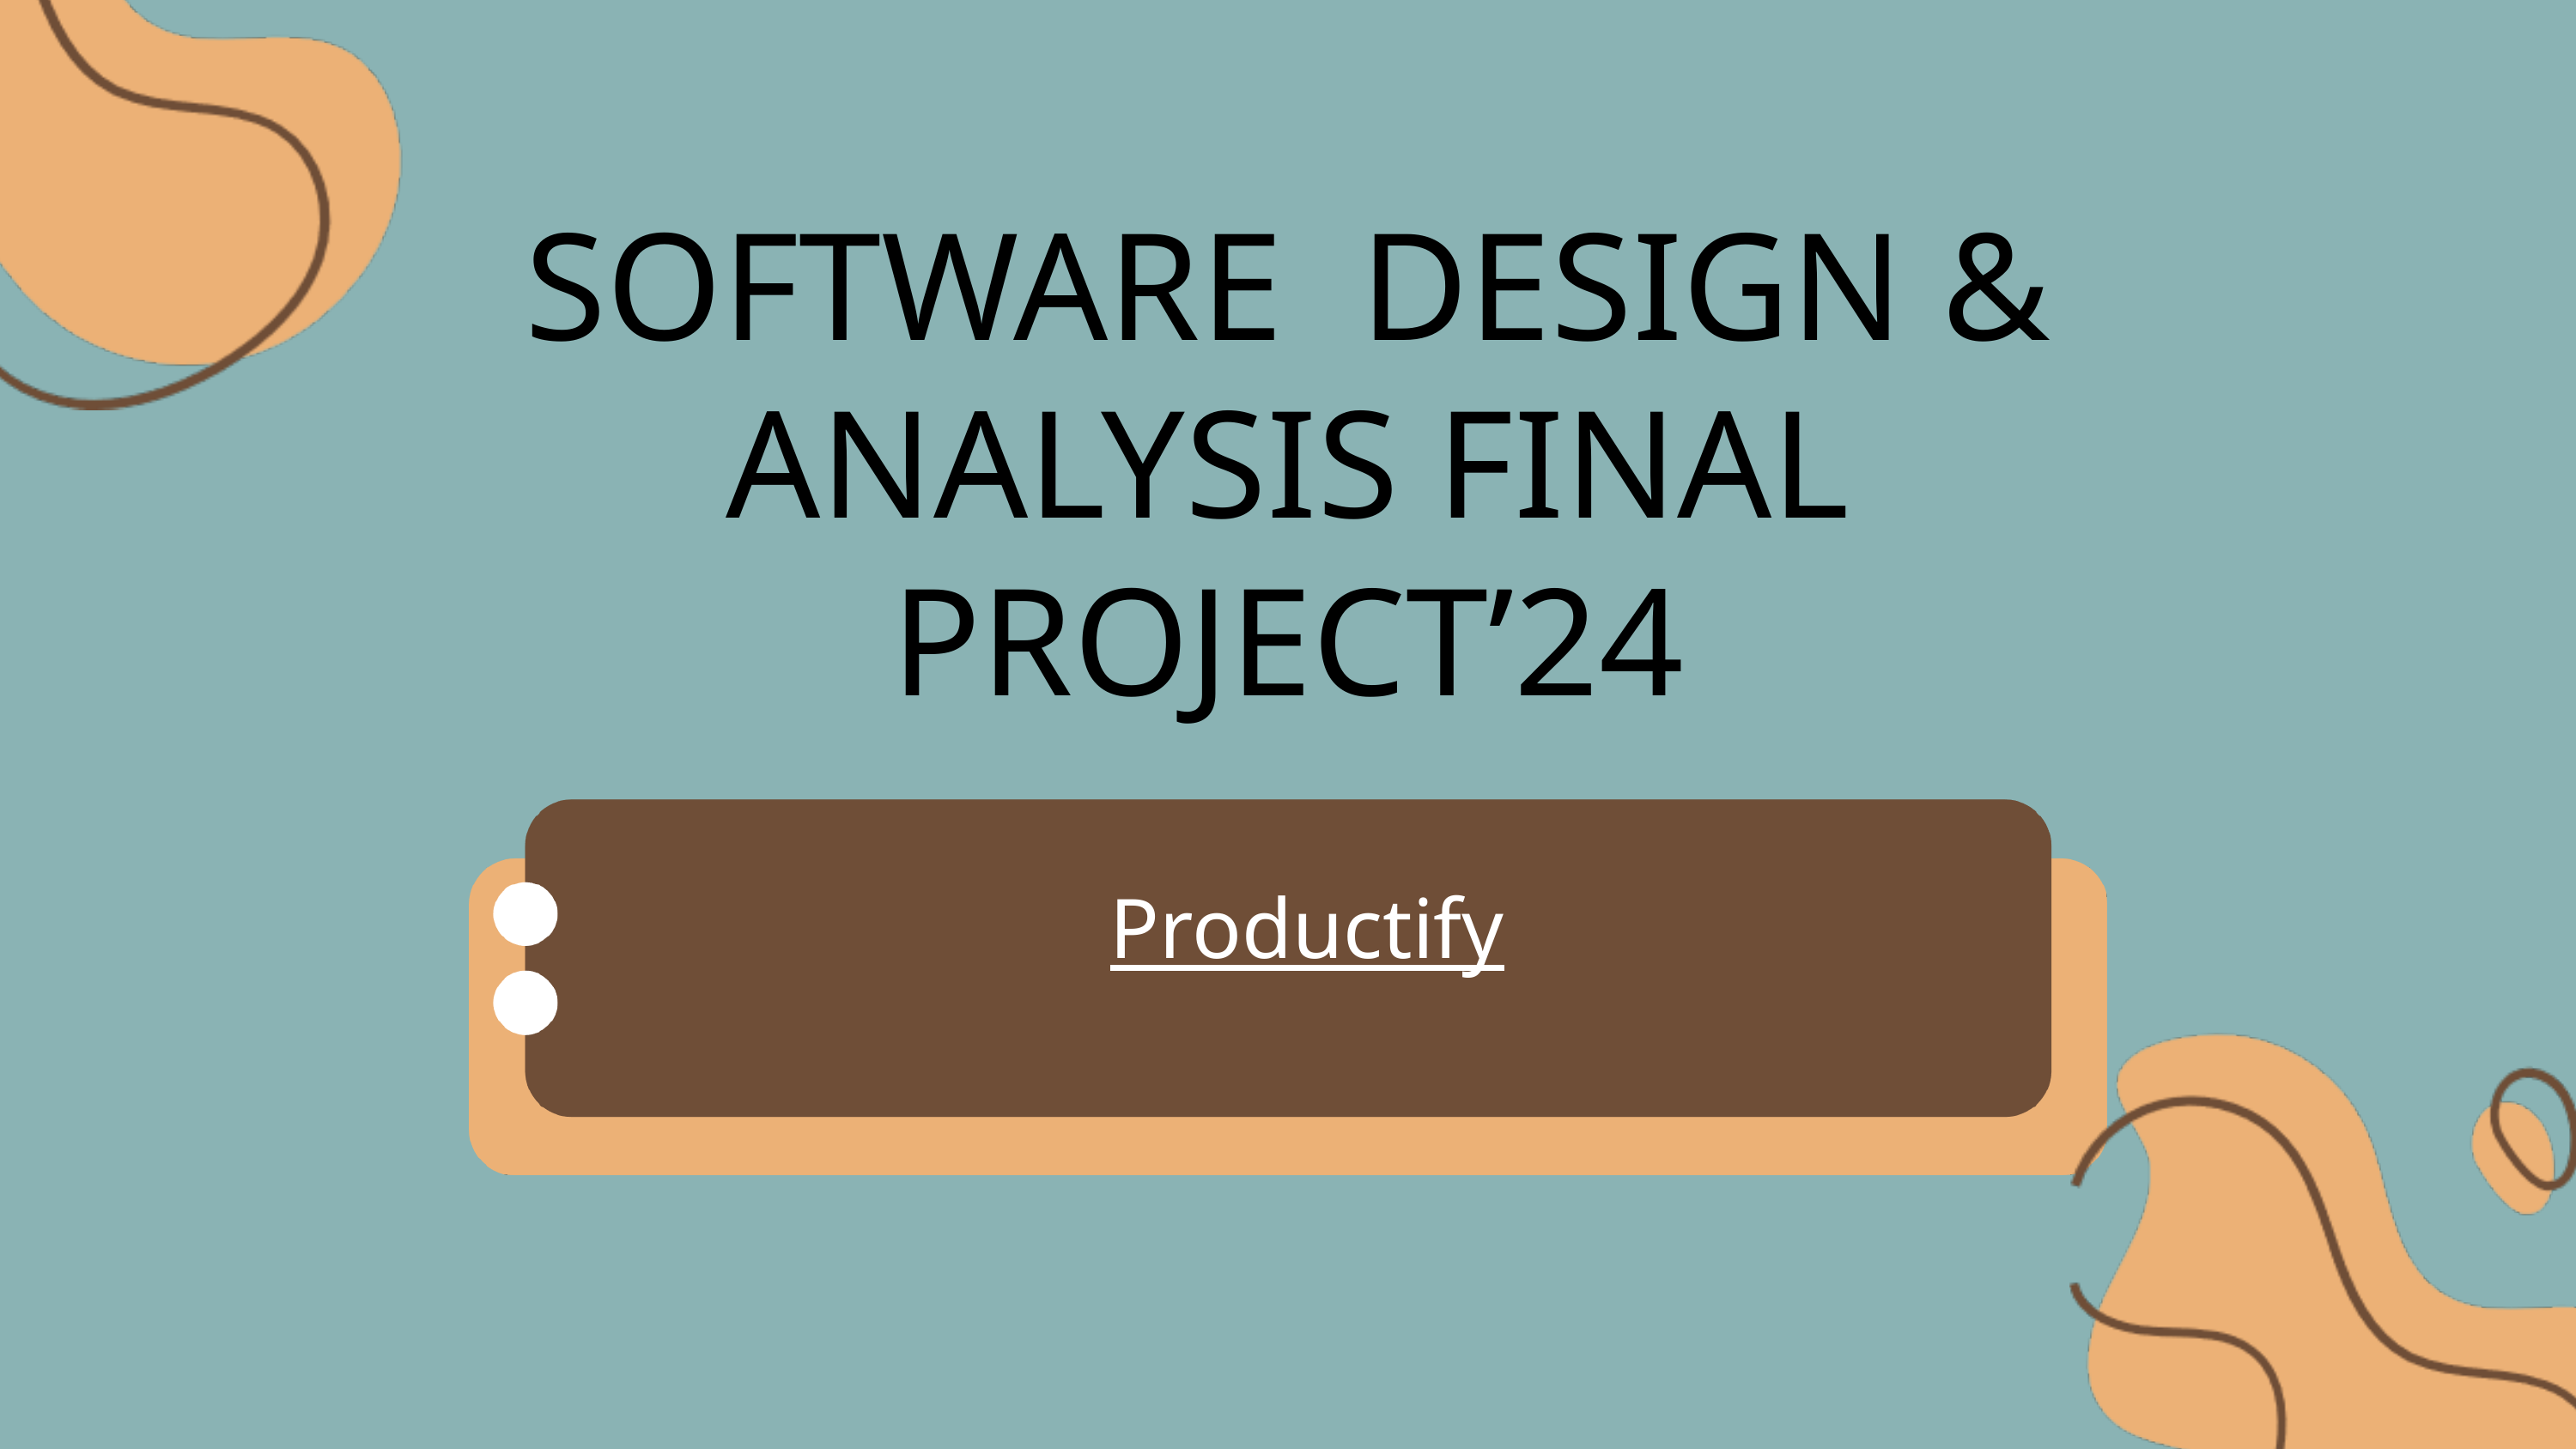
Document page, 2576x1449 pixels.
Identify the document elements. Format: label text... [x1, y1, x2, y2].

text_box [0, 0, 410, 410]
text_box Productify [640, 876, 1975, 975]
text_box SOFTWARE DESIGN & ANALYSIS FINAL PROJECT’24 [409, 191, 2167, 726]
text_box [469, 799, 2107, 1175]
text_box [2069, 1032, 2576, 1449]
